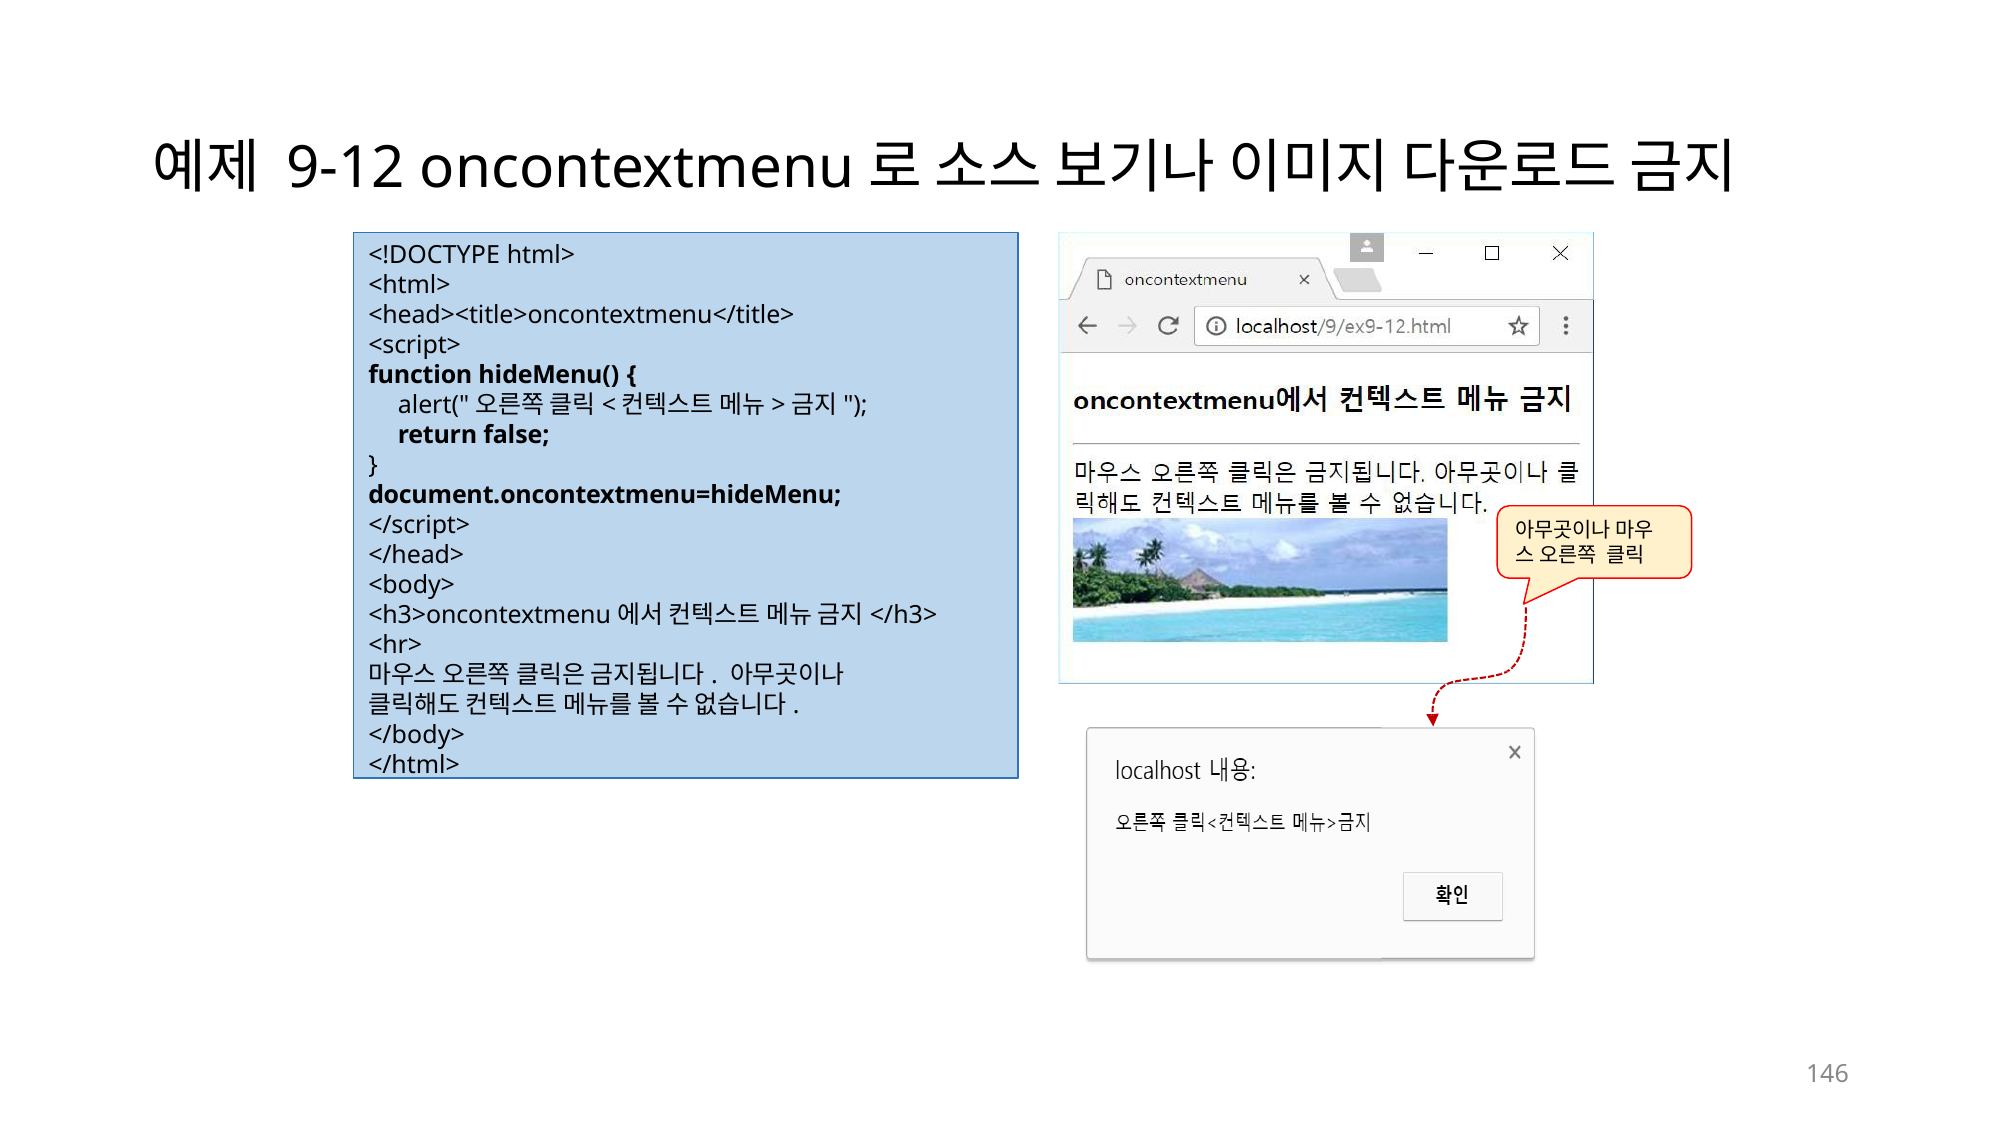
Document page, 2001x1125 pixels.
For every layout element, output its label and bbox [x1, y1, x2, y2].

text_box [353, 232, 1019, 779]
title [150, 127, 1825, 318]
slide_number [1801, 1053, 1853, 1125]
text_box [1084, 705, 1543, 970]
text_box [1058, 318, 1692, 704]
